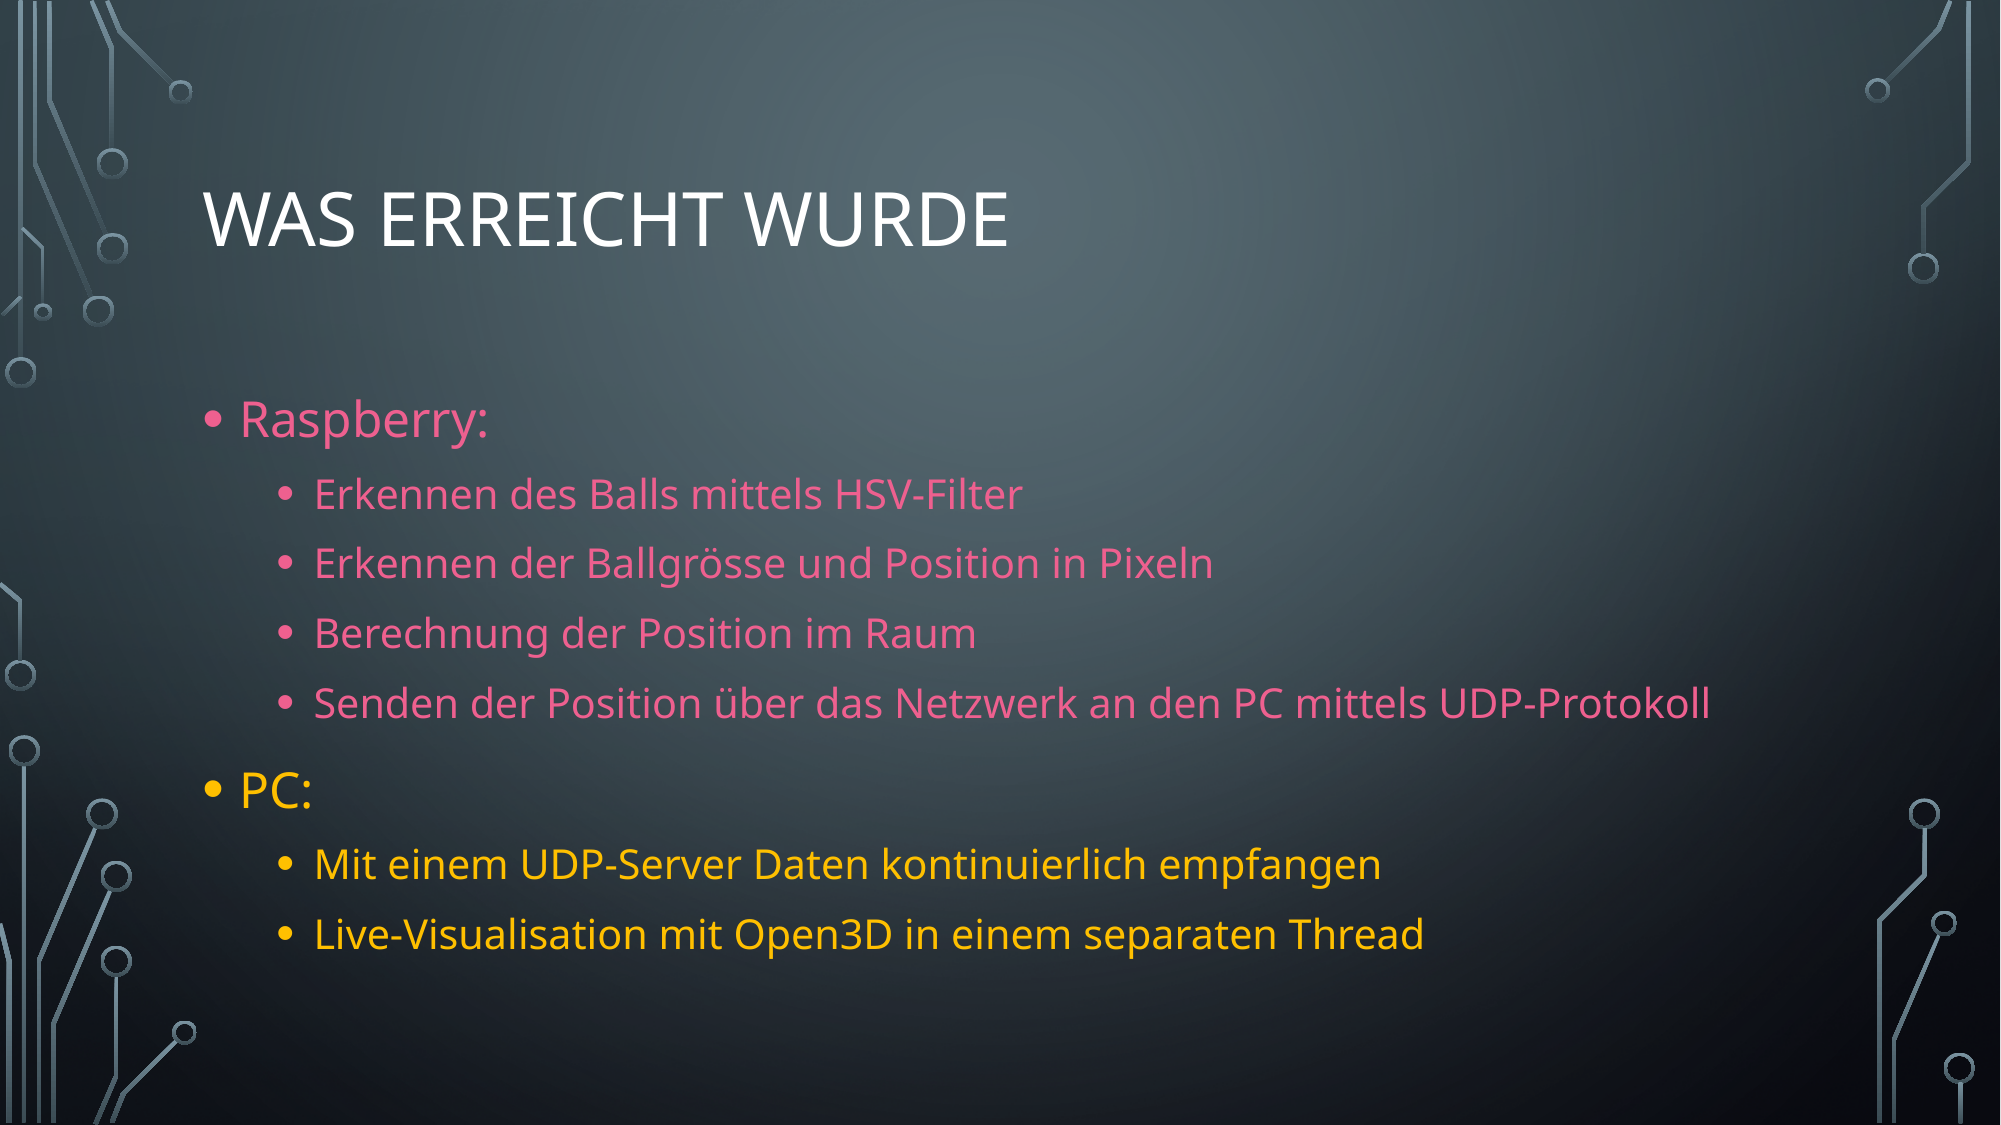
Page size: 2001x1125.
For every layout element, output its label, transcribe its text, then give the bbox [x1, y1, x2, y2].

title Was erreicht wurde [187, 101, 1813, 344]
list Raspberry: Erkennen des Balls mittels HSV-Filter Erkennen der Ballgrösse und Position in Pixeln Berechnung der Position im Raum Senden der Position über das Netzwerk an den PC mittels UDP-Protokoll PC: Mit einem UDP-Server Daten kontinuierlich empfangen Live-Visualisation mit Open3D in einem separaten Thread [187, 369, 1788, 969]
